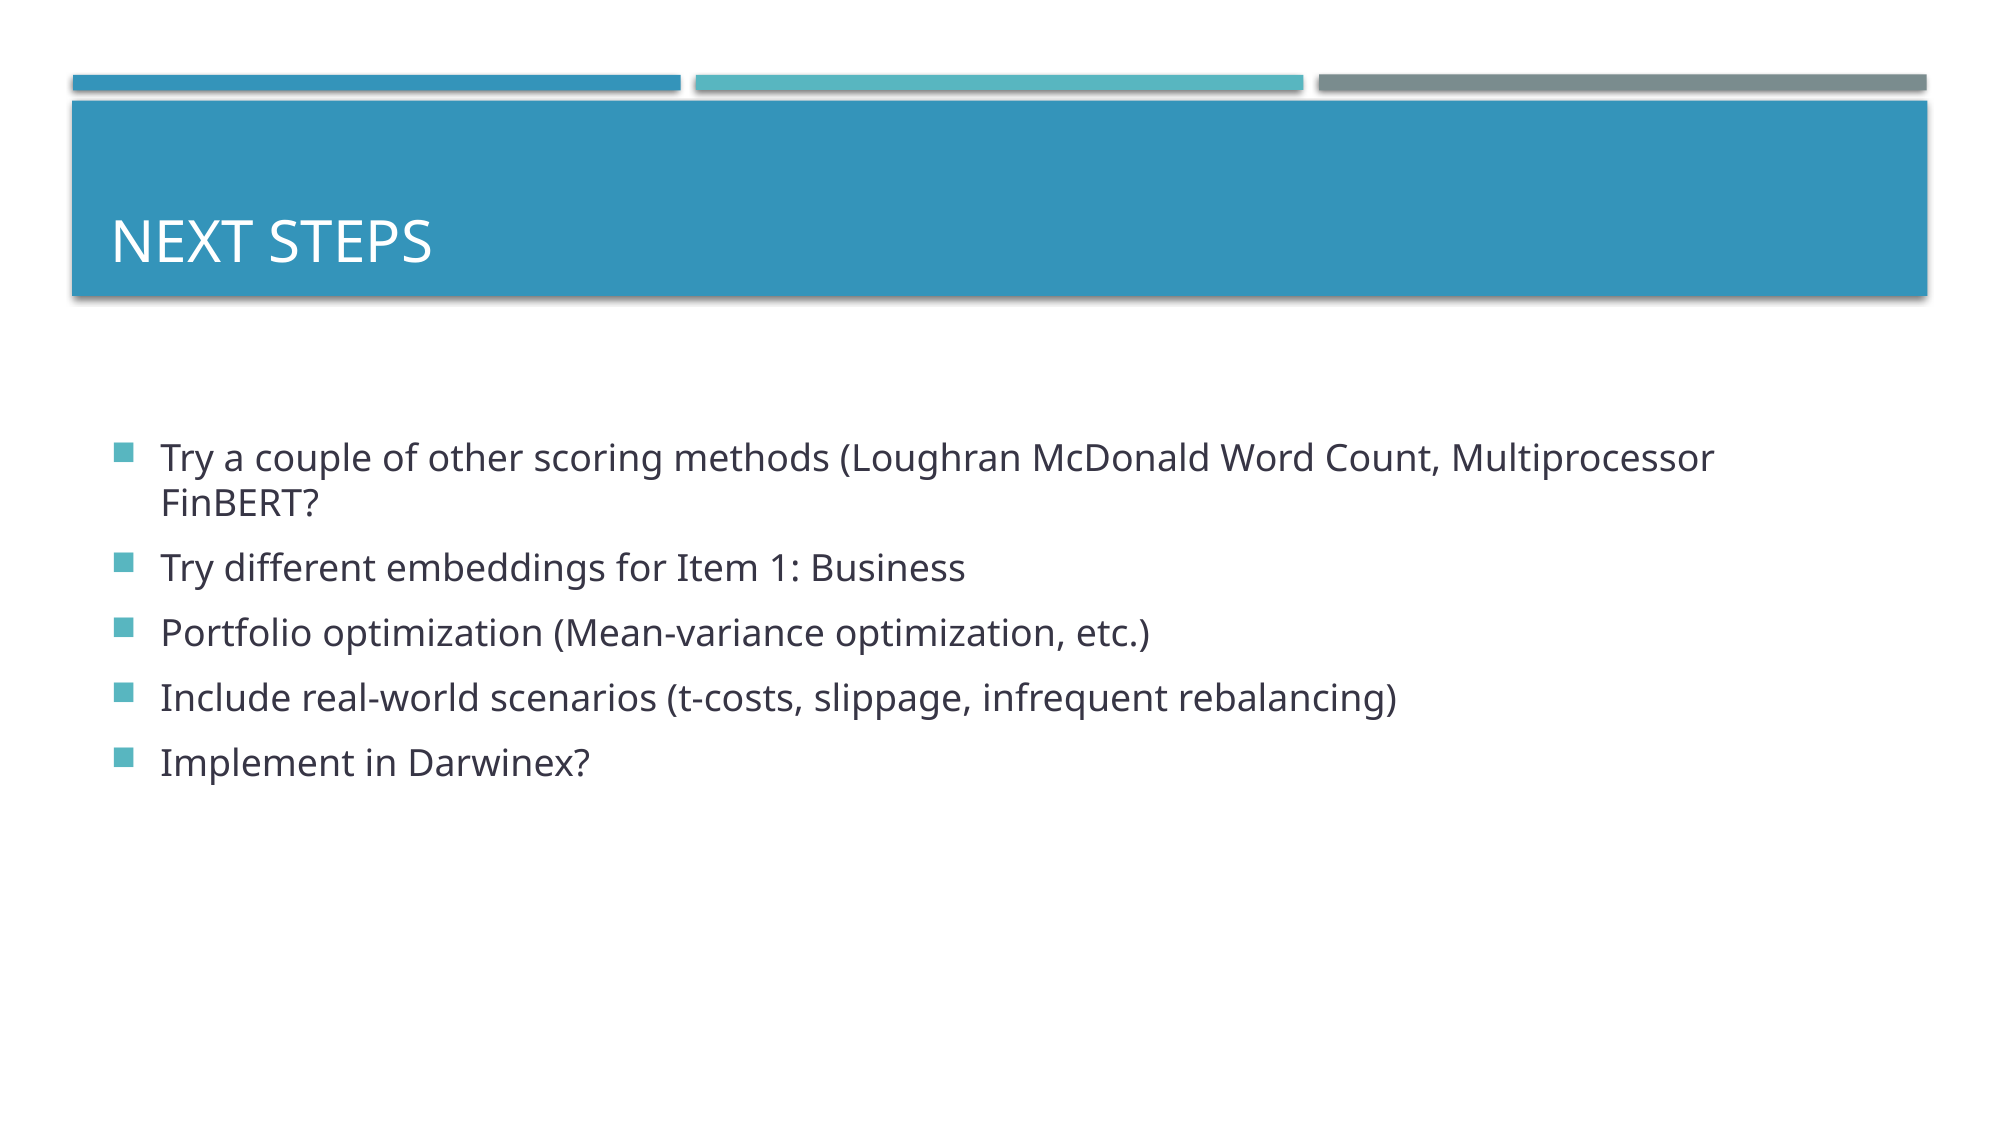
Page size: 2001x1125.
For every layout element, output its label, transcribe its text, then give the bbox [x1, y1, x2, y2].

title Next steps [95, 115, 1905, 282]
list Try a couple of other scoring methods (Loughran McDonald Word Count, Multiprocessor FinBERT? Try different embeddings for Item 1: Business Portfolio optimization (Mean-variance optimization, etc.) Include real-world scenarios (t-costs, slippage, infrequent rebalancing) Implement in Darwinex? [95, 303, 1839, 980]
